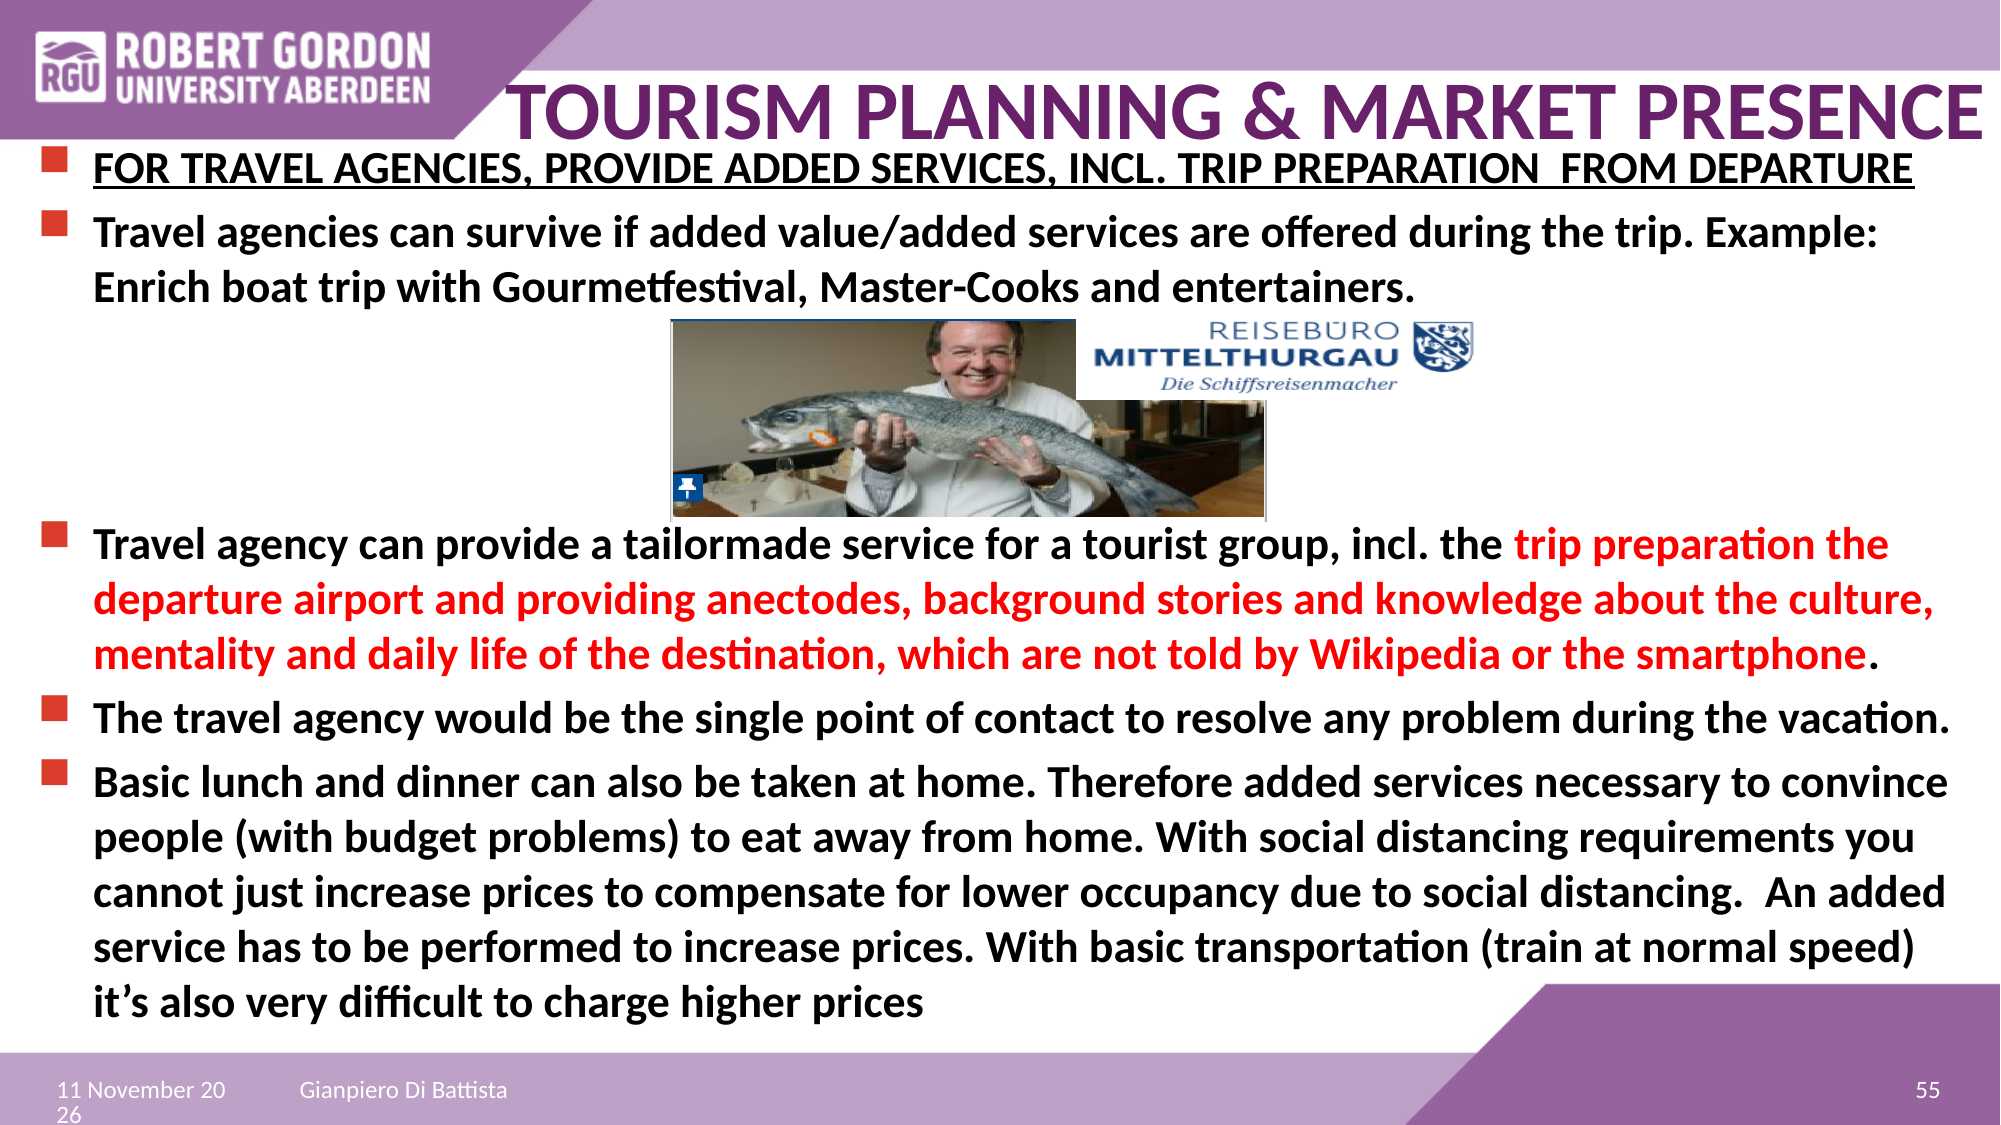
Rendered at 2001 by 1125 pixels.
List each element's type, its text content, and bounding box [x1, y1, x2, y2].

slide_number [41, 1058, 250, 1119]
text_box TOURISM PLANNING & MARKET PRESENCE [490, 60, 2000, 215]
text_box FOR TRAVEL AGENCIES, PROVIDE ADDED SERVICES, INCL. TRIP PREPARATION FROM DEPARTURE Travel agencies can survive if added value/added services are offered during the trip. Example: Enrich boat trip with Gourmetfestival, Master-Cooks and entertainers. Travel agency can provide a tailormade service for a tourist group, incl. the trip preparation the departure airport and providing anectodes, background stories and knowledge about the culture, mentality and daily life of the destination, which are not told by Wikipedia or the smartphone. The travel agency would be the single point of contact to resolve any problem during the vacation. Basic lunch and dinner can also be taken at home. Therefore added services necessary to convince people (with budget problems) to eat away from home. With social distancing requirements you cannot just increase prices to compensate for lower occupancy due to social distancing. An added service has to be performed to increase prices. With basic transportation (train at normal speed) it’s also very difficult to charge higher prices [22, 130, 1978, 873]
footer Gianpiero Di Battista [284, 1058, 1330, 1119]
picture [0, 0, 2000, 1125]
picture [665, 313, 1494, 522]
slide_number 55 [1412, 1058, 1956, 1119]
